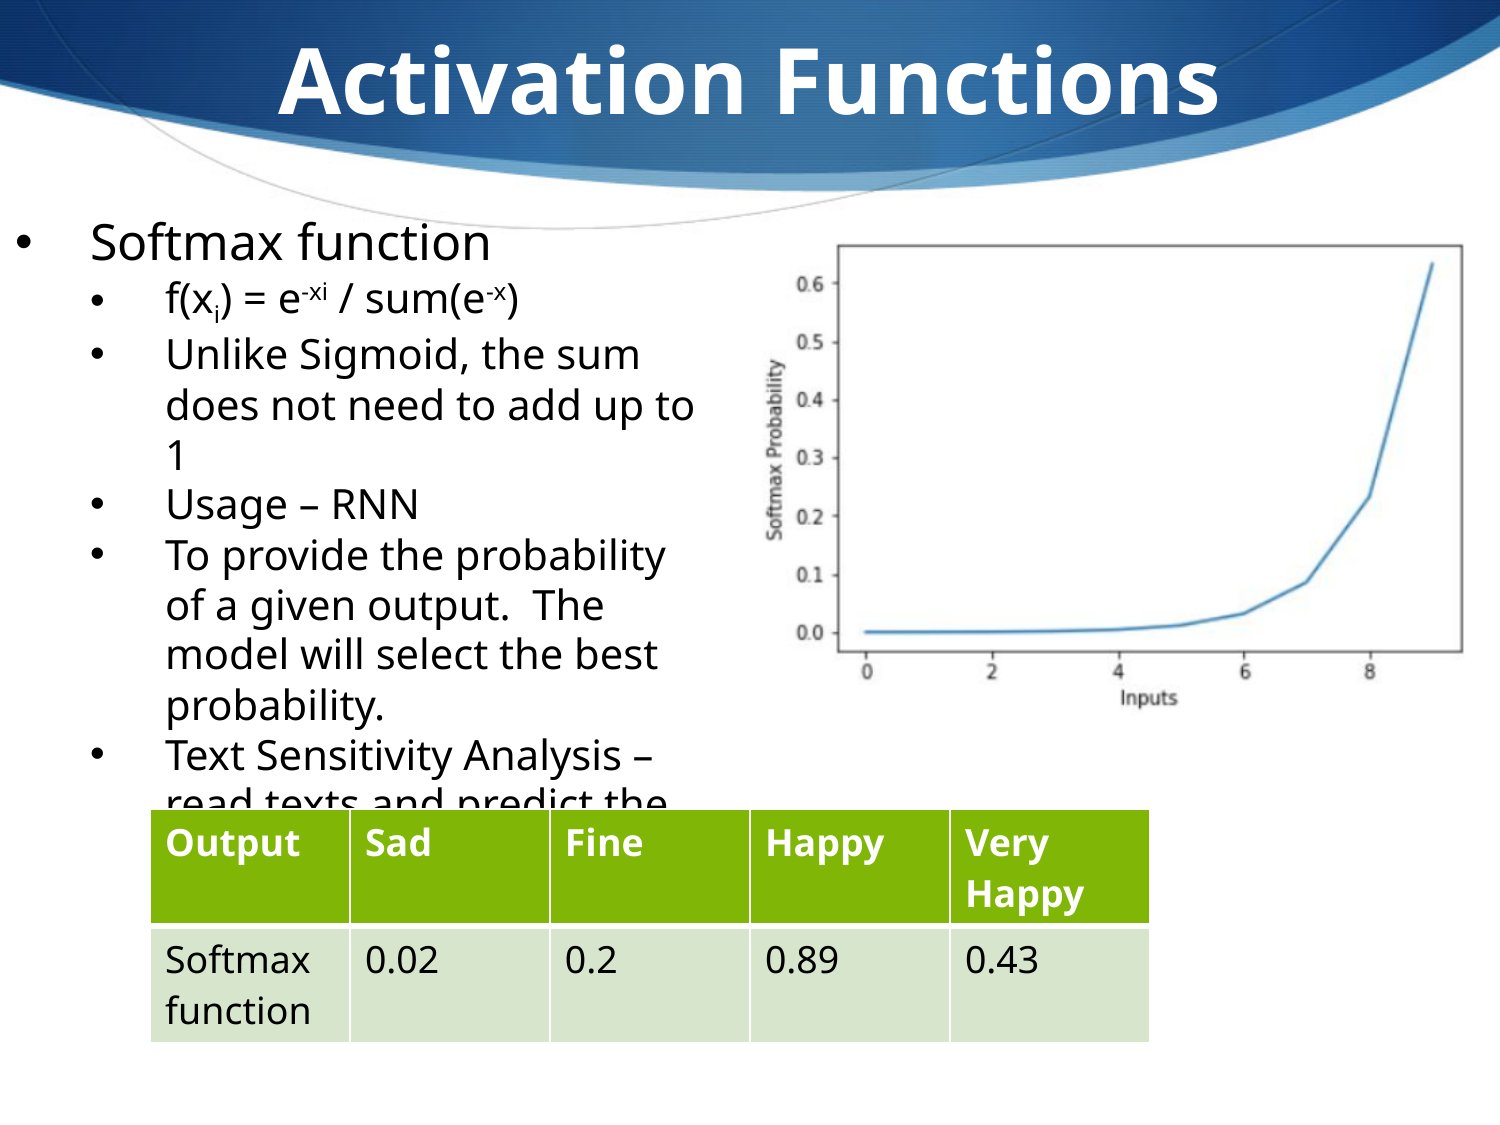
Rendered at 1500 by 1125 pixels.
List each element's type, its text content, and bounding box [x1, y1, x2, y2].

table_cell Softmax function [151, 929, 349, 1042]
table_cell 0.43 [951, 929, 1149, 1042]
table_cell 0.02 [351, 929, 549, 1042]
table_header Very Happy [951, 810, 1149, 923]
table_header Sad [351, 810, 549, 923]
table_header Output [151, 810, 349, 923]
text_box Activation Functions [24, 28, 1476, 210]
text_box Softmax function f(xi) = e-xi / sum(e-x) Unlike Sigmoid, the sum does not need to add up to 1 Usage – RNN To provide the probability of a given output. The model will select the best probability. Text Sensitivity Analysis – read texts and predict the mood of text [0, 210, 725, 792]
picture [0, 0, 1500, 1125]
table_header Fine [551, 810, 749, 923]
table_cell 0.2 [551, 929, 749, 1042]
table_header Happy [751, 810, 949, 923]
table_cell 0.89 [751, 929, 949, 1042]
